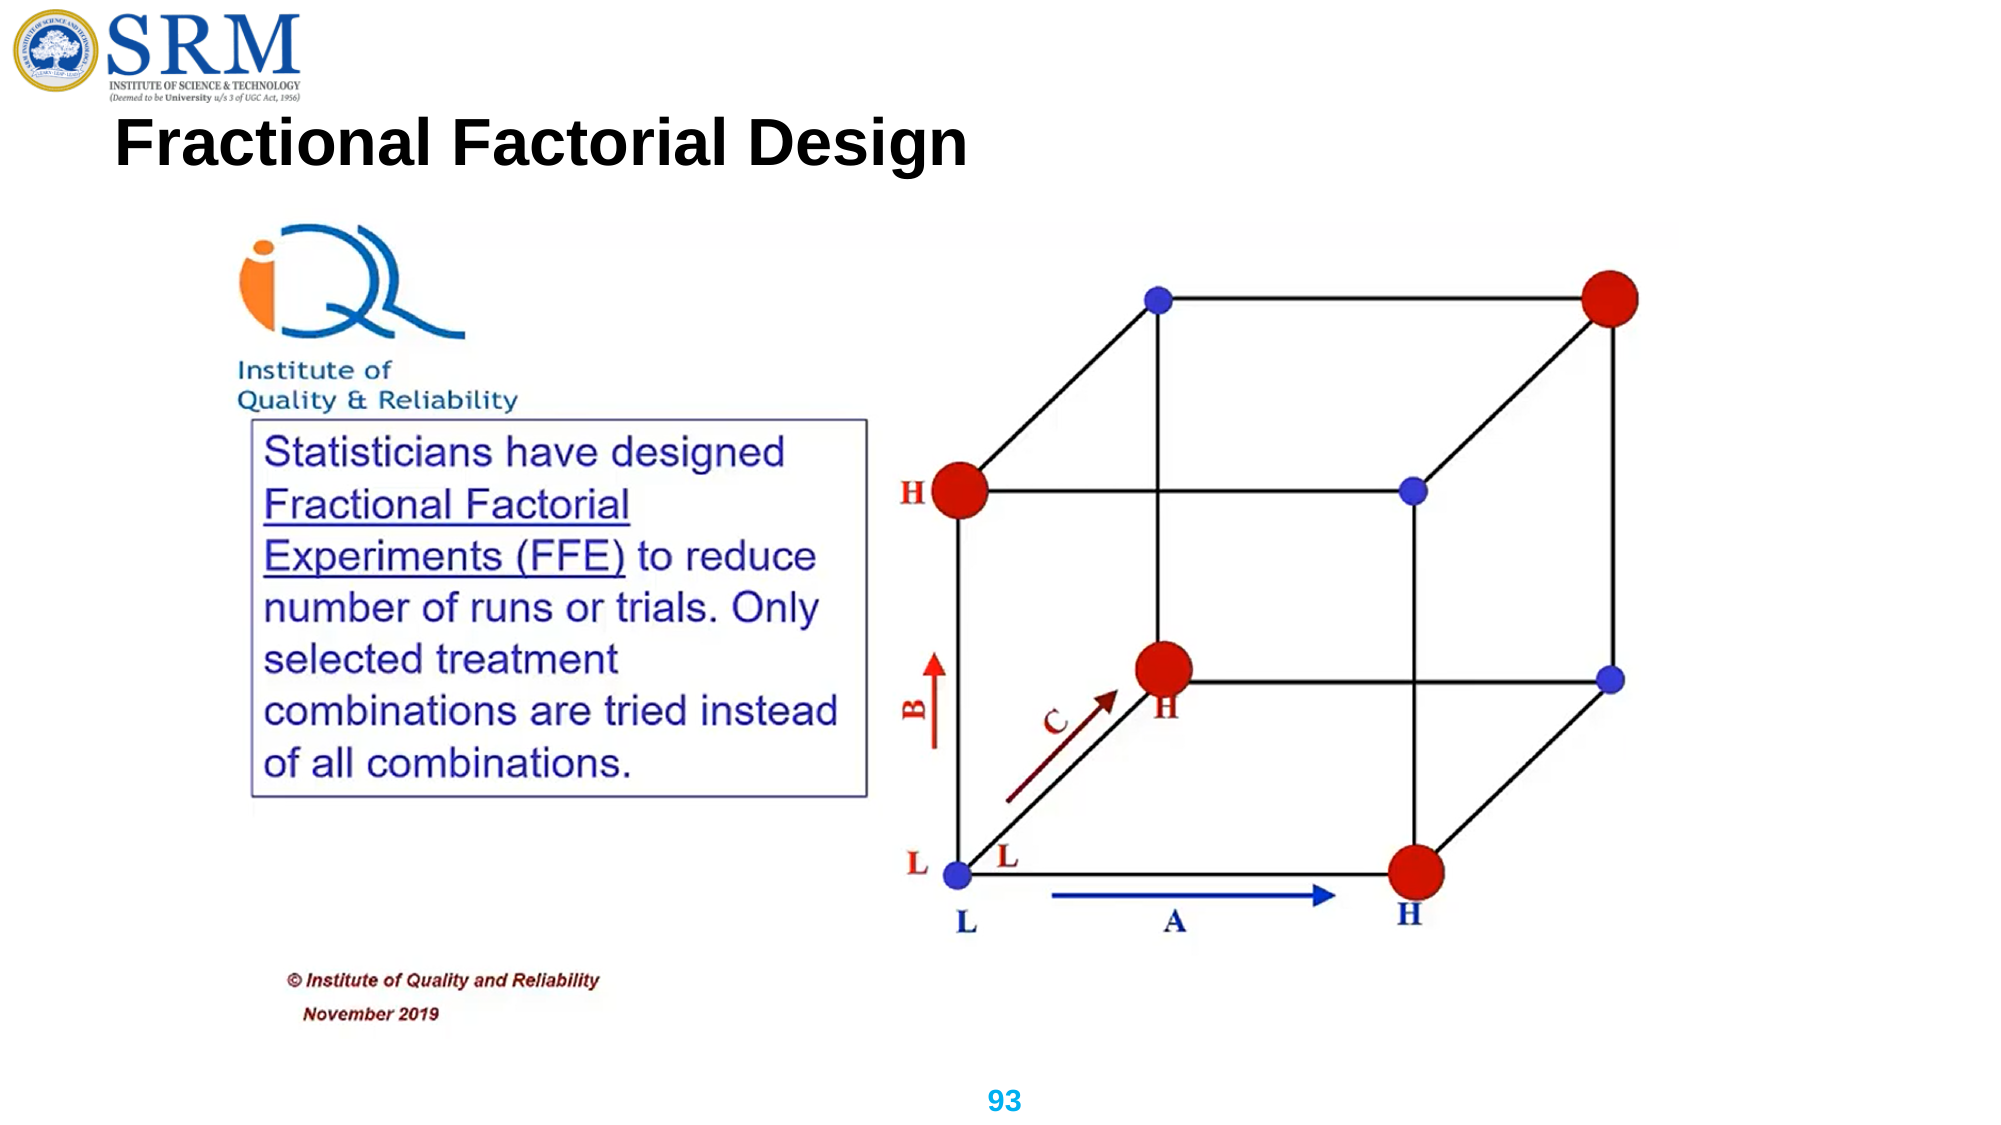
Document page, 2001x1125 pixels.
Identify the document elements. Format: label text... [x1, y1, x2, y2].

title Fractional Factorial Design [99, 45, 1900, 233]
picture [1, 0, 309, 119]
picture [202, 207, 1679, 1039]
slide_number 93 [924, 1072, 1085, 1125]
